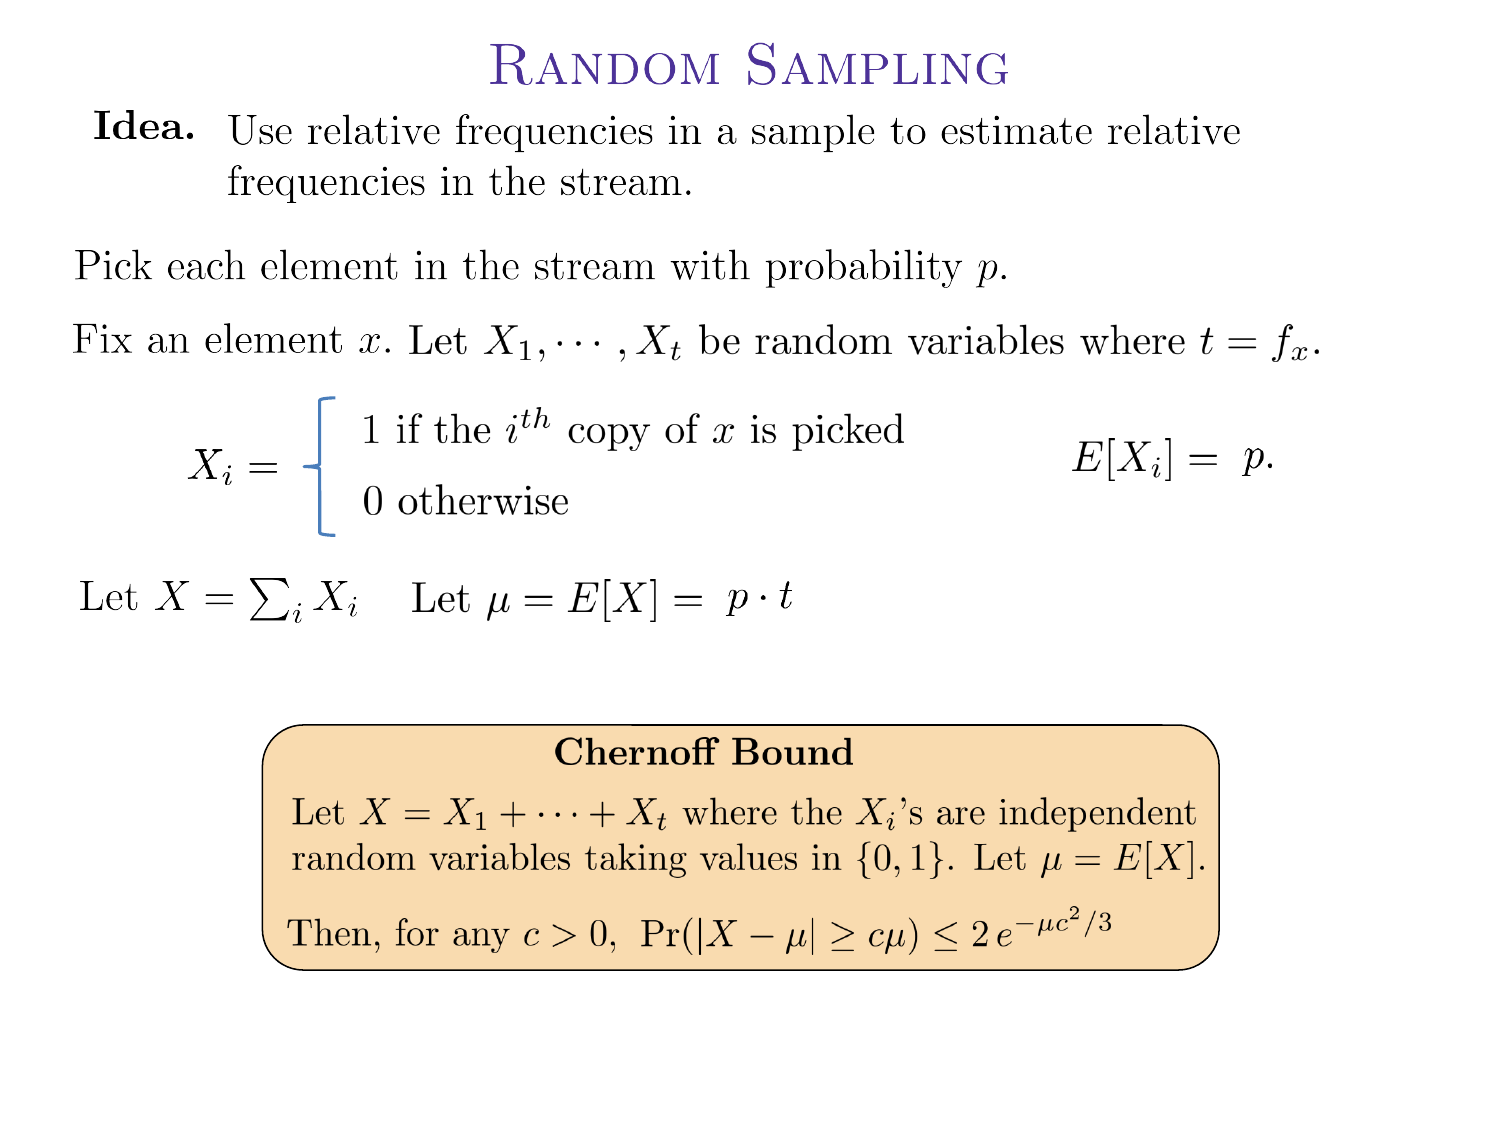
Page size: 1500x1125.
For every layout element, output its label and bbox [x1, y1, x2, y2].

picture [1072, 438, 1218, 481]
picture [73, 322, 390, 353]
text_box [187, 397, 905, 536]
picture [724, 581, 792, 617]
picture [94, 110, 194, 140]
text_box [262, 724, 1220, 971]
picture [412, 579, 702, 622]
picture [490, 42, 1009, 86]
picture [228, 114, 1240, 203]
picture [80, 578, 357, 624]
picture [409, 323, 1319, 363]
picture [74, 249, 1007, 288]
picture [1240, 448, 1273, 476]
